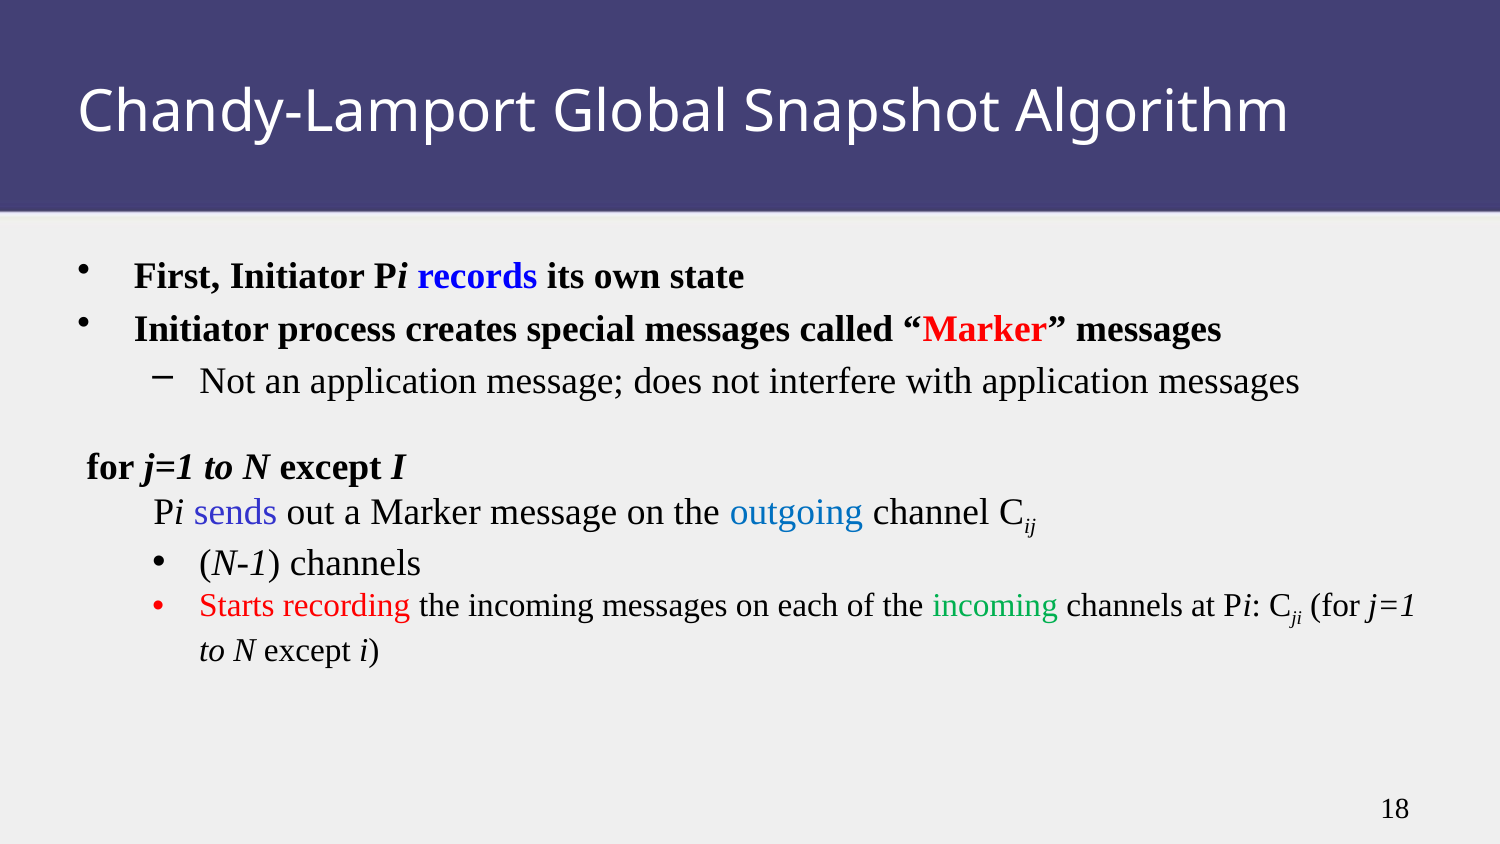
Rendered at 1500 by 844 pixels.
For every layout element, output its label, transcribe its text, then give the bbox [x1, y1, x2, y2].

text_box for j=1 to N except I Pi sends out a Marker message on the outgoing channel Cij (N-1) channels Starts recording the incoming messages on each of the incoming channels at Pi: Cji (for j=1 to N except i) [62, 434, 1438, 721]
slide_number 18 [1074, 781, 1426, 828]
title Chandy-Lamport Global Snapshot Algorithm [62, 34, 1500, 182]
list First, Initiator Pi records its own state Initiator process creates special messages called “Marker” messages Not an application message; does not interfere with application messages [62, 243, 1438, 434]
picture [0, 0, 1500, 844]
